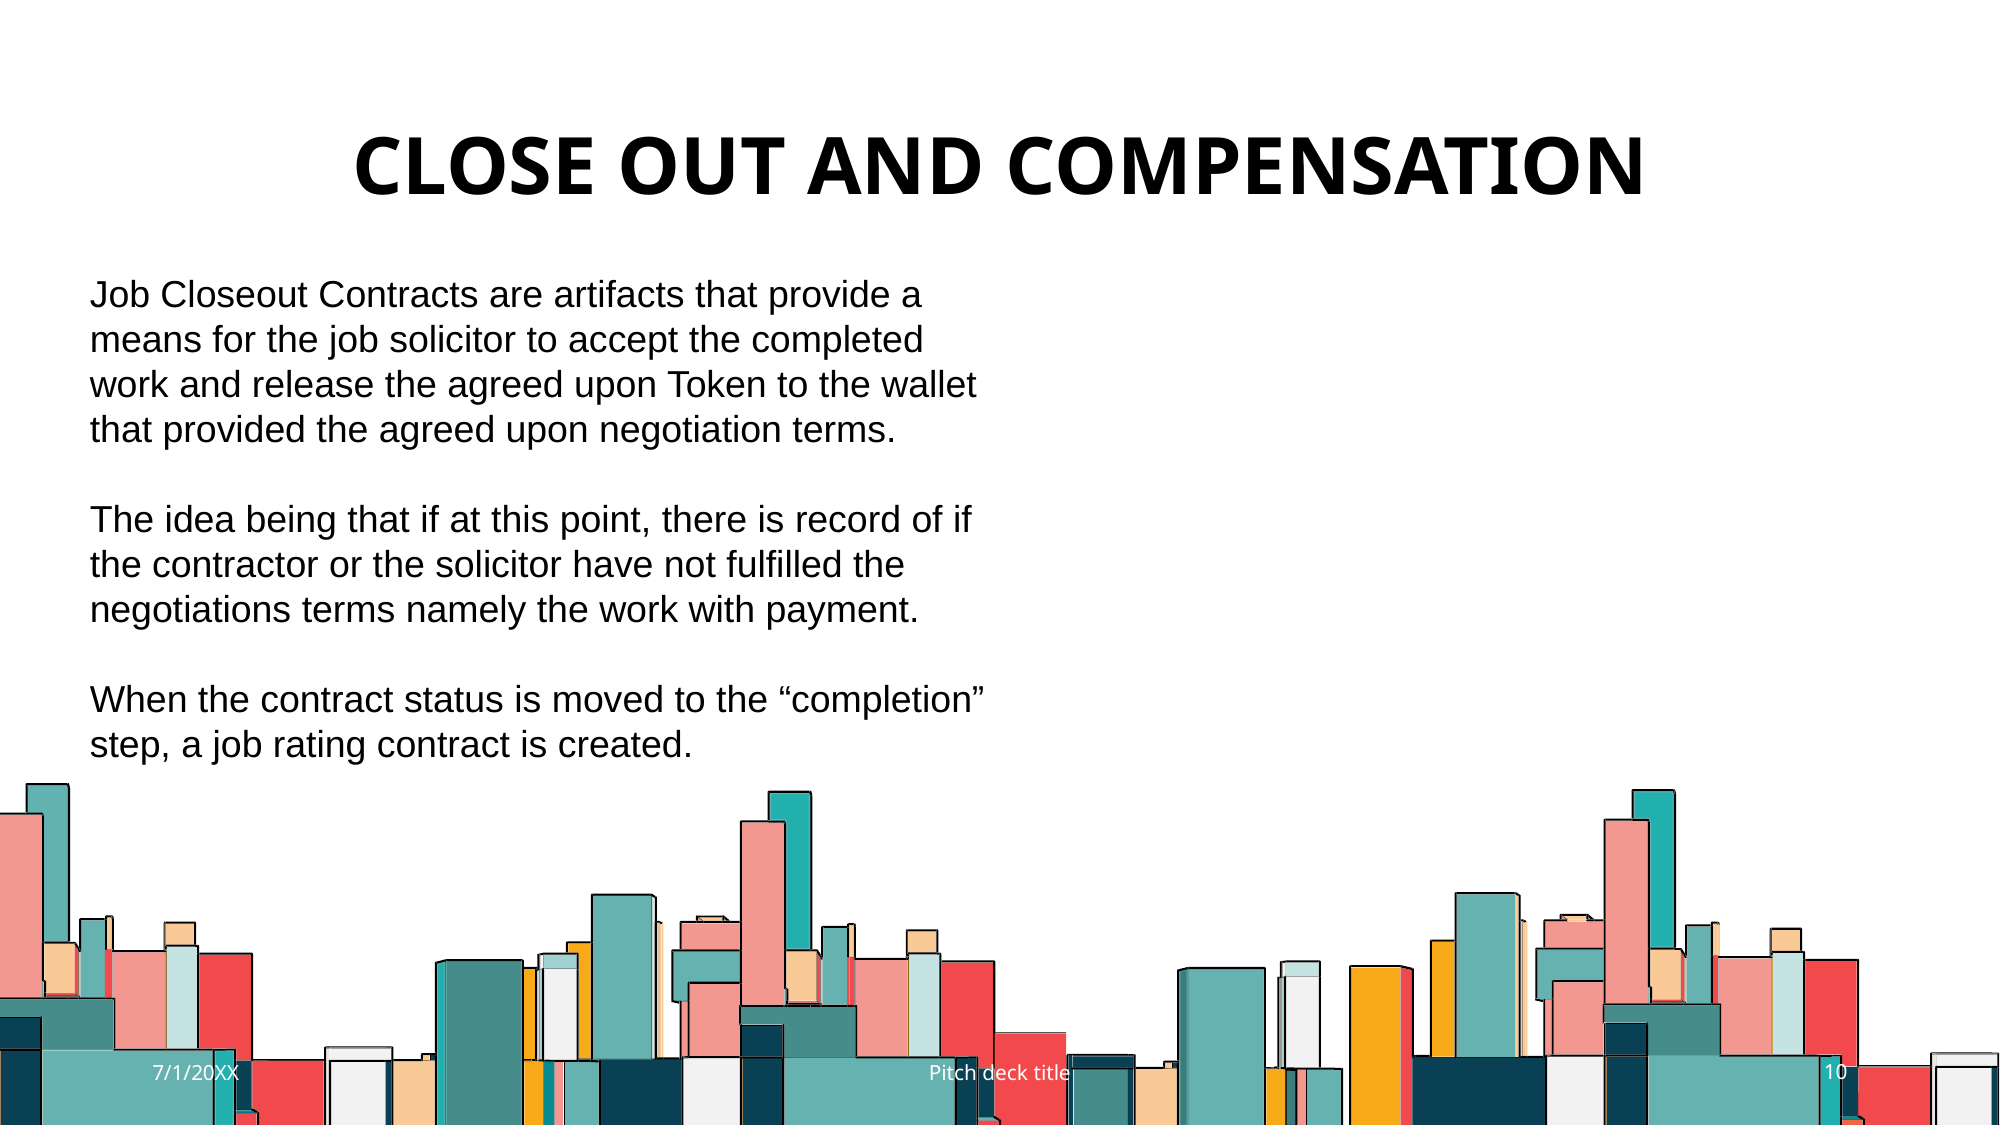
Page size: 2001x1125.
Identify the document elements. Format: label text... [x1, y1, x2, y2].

title Close out and compensation [154, 60, 1847, 278]
footer Pitch deck title [662, 1042, 1338, 1103]
slide_number 6 [1412, 1042, 1863, 1103]
text_box Job Closeout Contracts are artifacts that provide a means for the job solicitor to accept the completed work and release the agreed upon Token to the wallet that provided the agreed upon negotiation terms. The idea being that if at this point, there is record of if the contractor or the solicitor have not fulfilled the negotiations terms namely the work with payment. When the contract status is moved to the “completion” step, a job rating contract is created. [75, 262, 1013, 740]
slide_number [137, 1042, 588, 1103]
